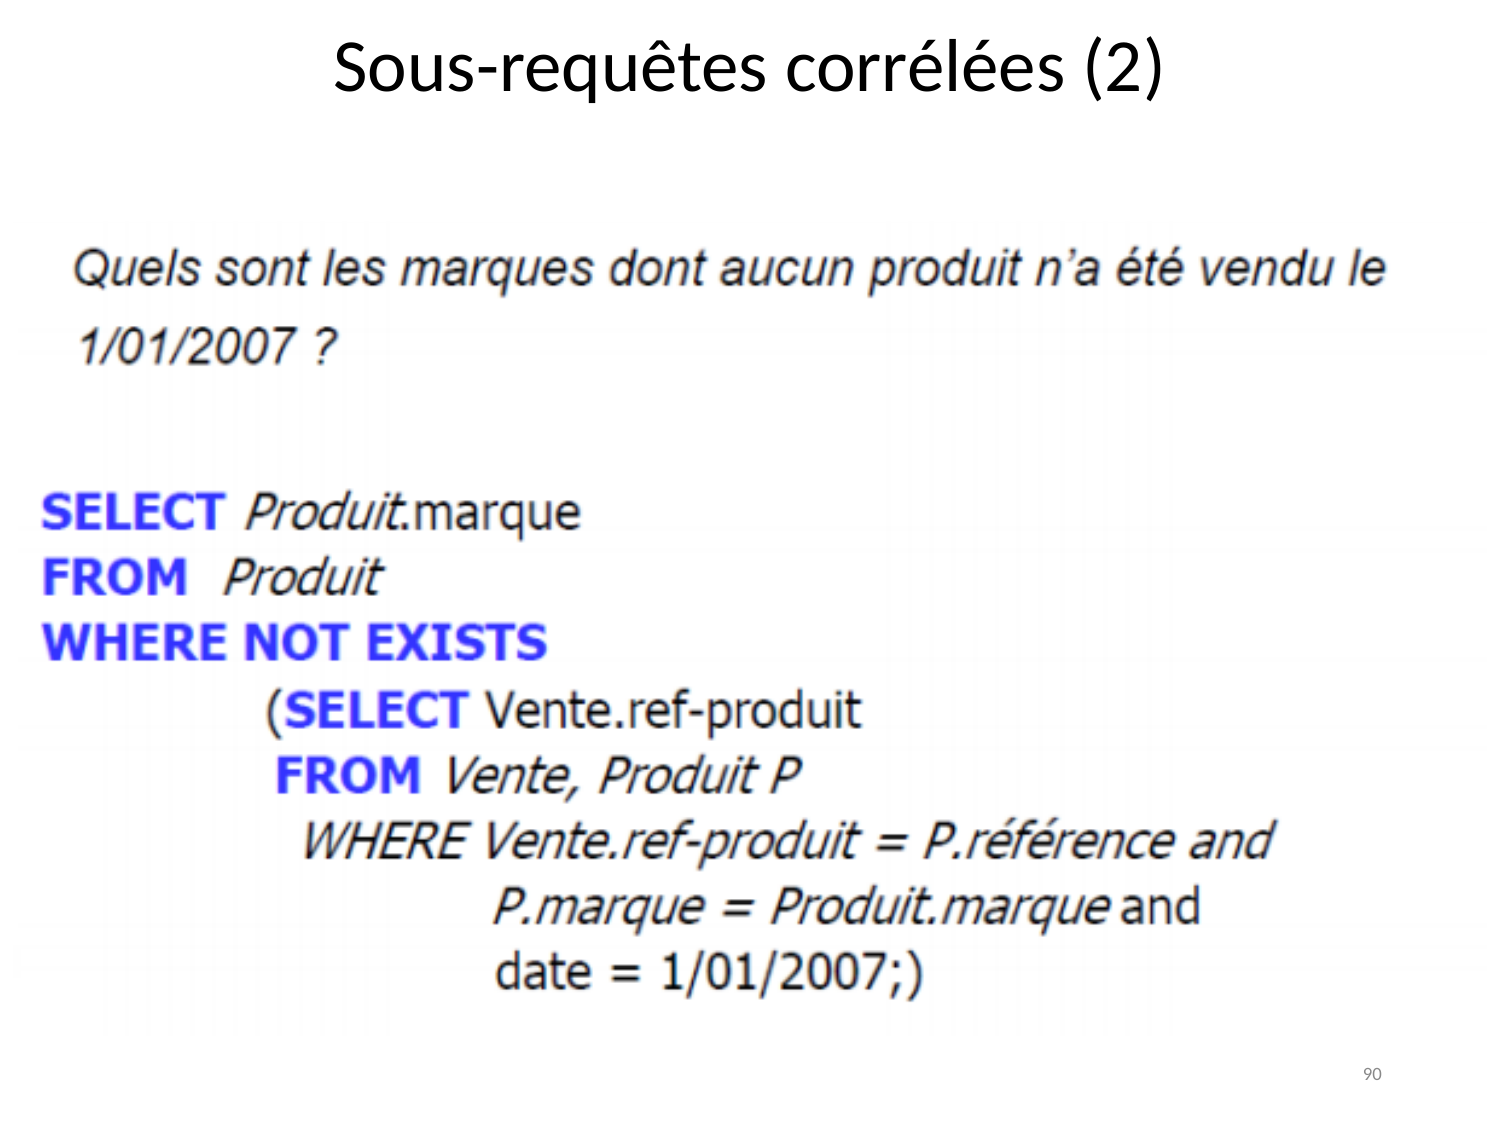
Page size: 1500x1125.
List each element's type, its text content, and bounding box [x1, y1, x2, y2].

picture [13, 221, 1487, 1037]
title Sous-requêtes corrélées (2) [103, 10, 1397, 126]
text_box 90 [1059, 1045, 1397, 1103]
